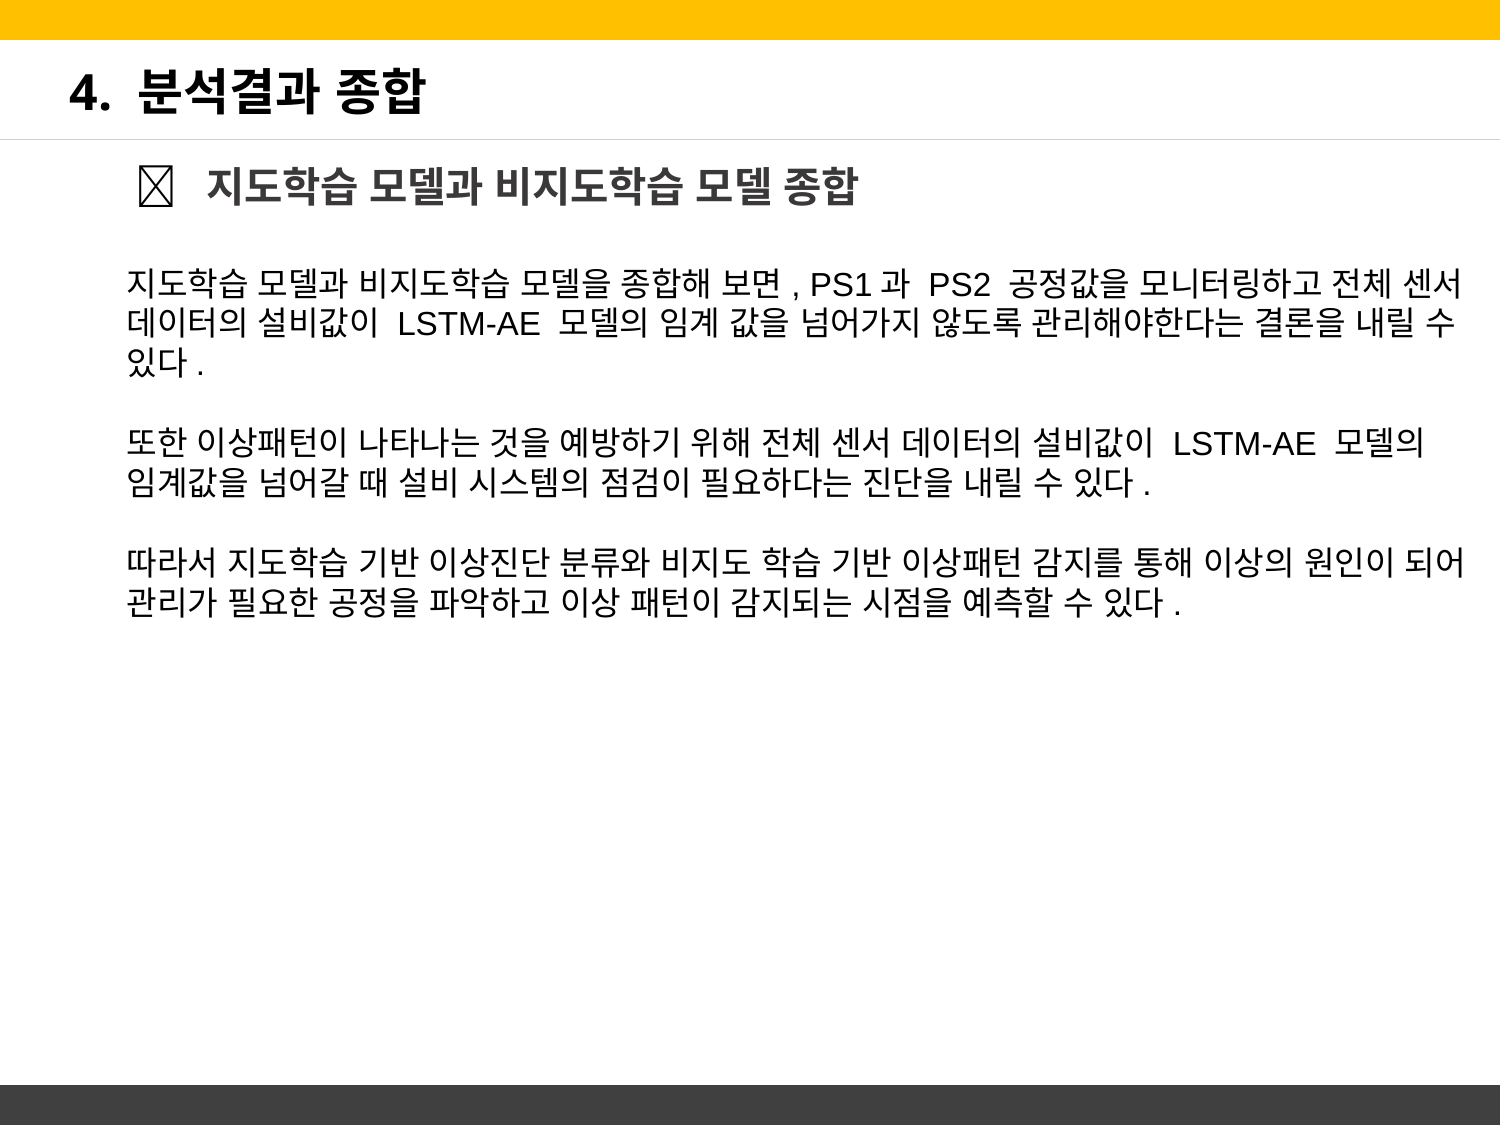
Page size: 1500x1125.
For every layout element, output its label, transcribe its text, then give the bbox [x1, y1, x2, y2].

text_box  지도학습 모델과 비지도학습 모델 종합 [133, 158, 963, 211]
title 4. 분석결과 종합 [67, 140, 585, 249]
text_box 지도학습 모델과 비지도학습 모델을 종합해 보면, PS1과 PS2 공정값을 모니터링하고 전체 센서 데이터의 설비값이 LSTM-AE 모델의 임계 값을 넘어가지 않도록 관리해야한다는 결론을 내릴 수 있다. 또한 이상패턴이 나타나는 것을 예방하기 위해 전체 센서 데이터의 설비값이 LSTM-AE 모델의 임계값을 넘어갈 때 설비 시스템의 점검이 필요하다는 진단을 내릴 수 있다. 따라서 지도학습 기반 이상진단 분류와 비지도 학습 기반 이상패턴 감지를 통해 이상의 원인이 되어 관리가 필요한 공정을 파악하고 이상 패턴이 감지되는 시점을 예측할 수 있다. [112, 255, 1483, 630]
title 4. 분석결과 종합 [67, 58, 585, 139]
